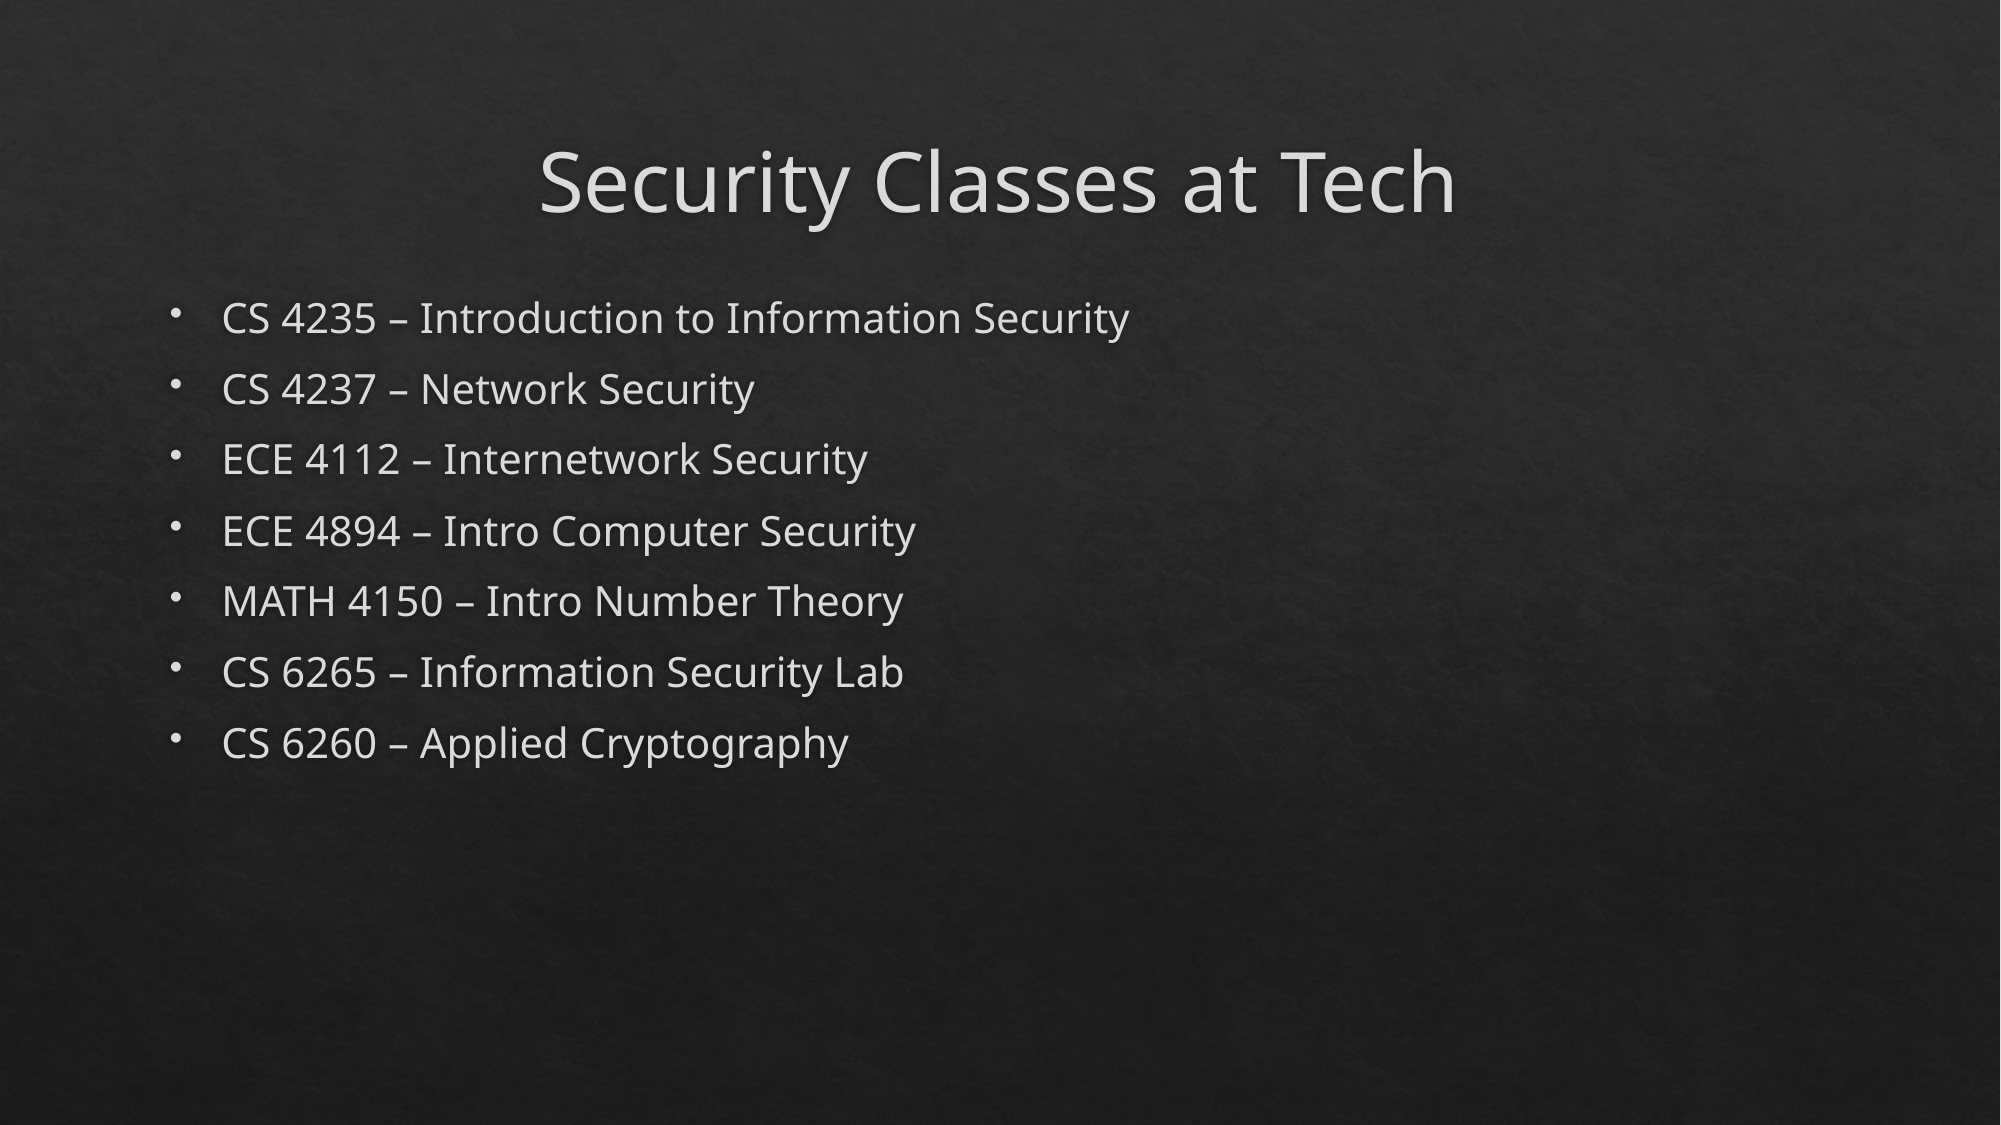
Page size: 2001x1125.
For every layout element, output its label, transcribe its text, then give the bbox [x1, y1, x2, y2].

title Security Classes at Tech [149, 99, 1849, 260]
list CS 4235 – Introduction to Information Security CS 4237 – Network Security ECE 4112 – Internetwork Security ECE 4894 – Intro Computer Security MATH 4150 – Intro Number Theory CS 6265 – Information Security Lab CS 6260 – Applied Cryptography [149, 284, 1849, 950]
